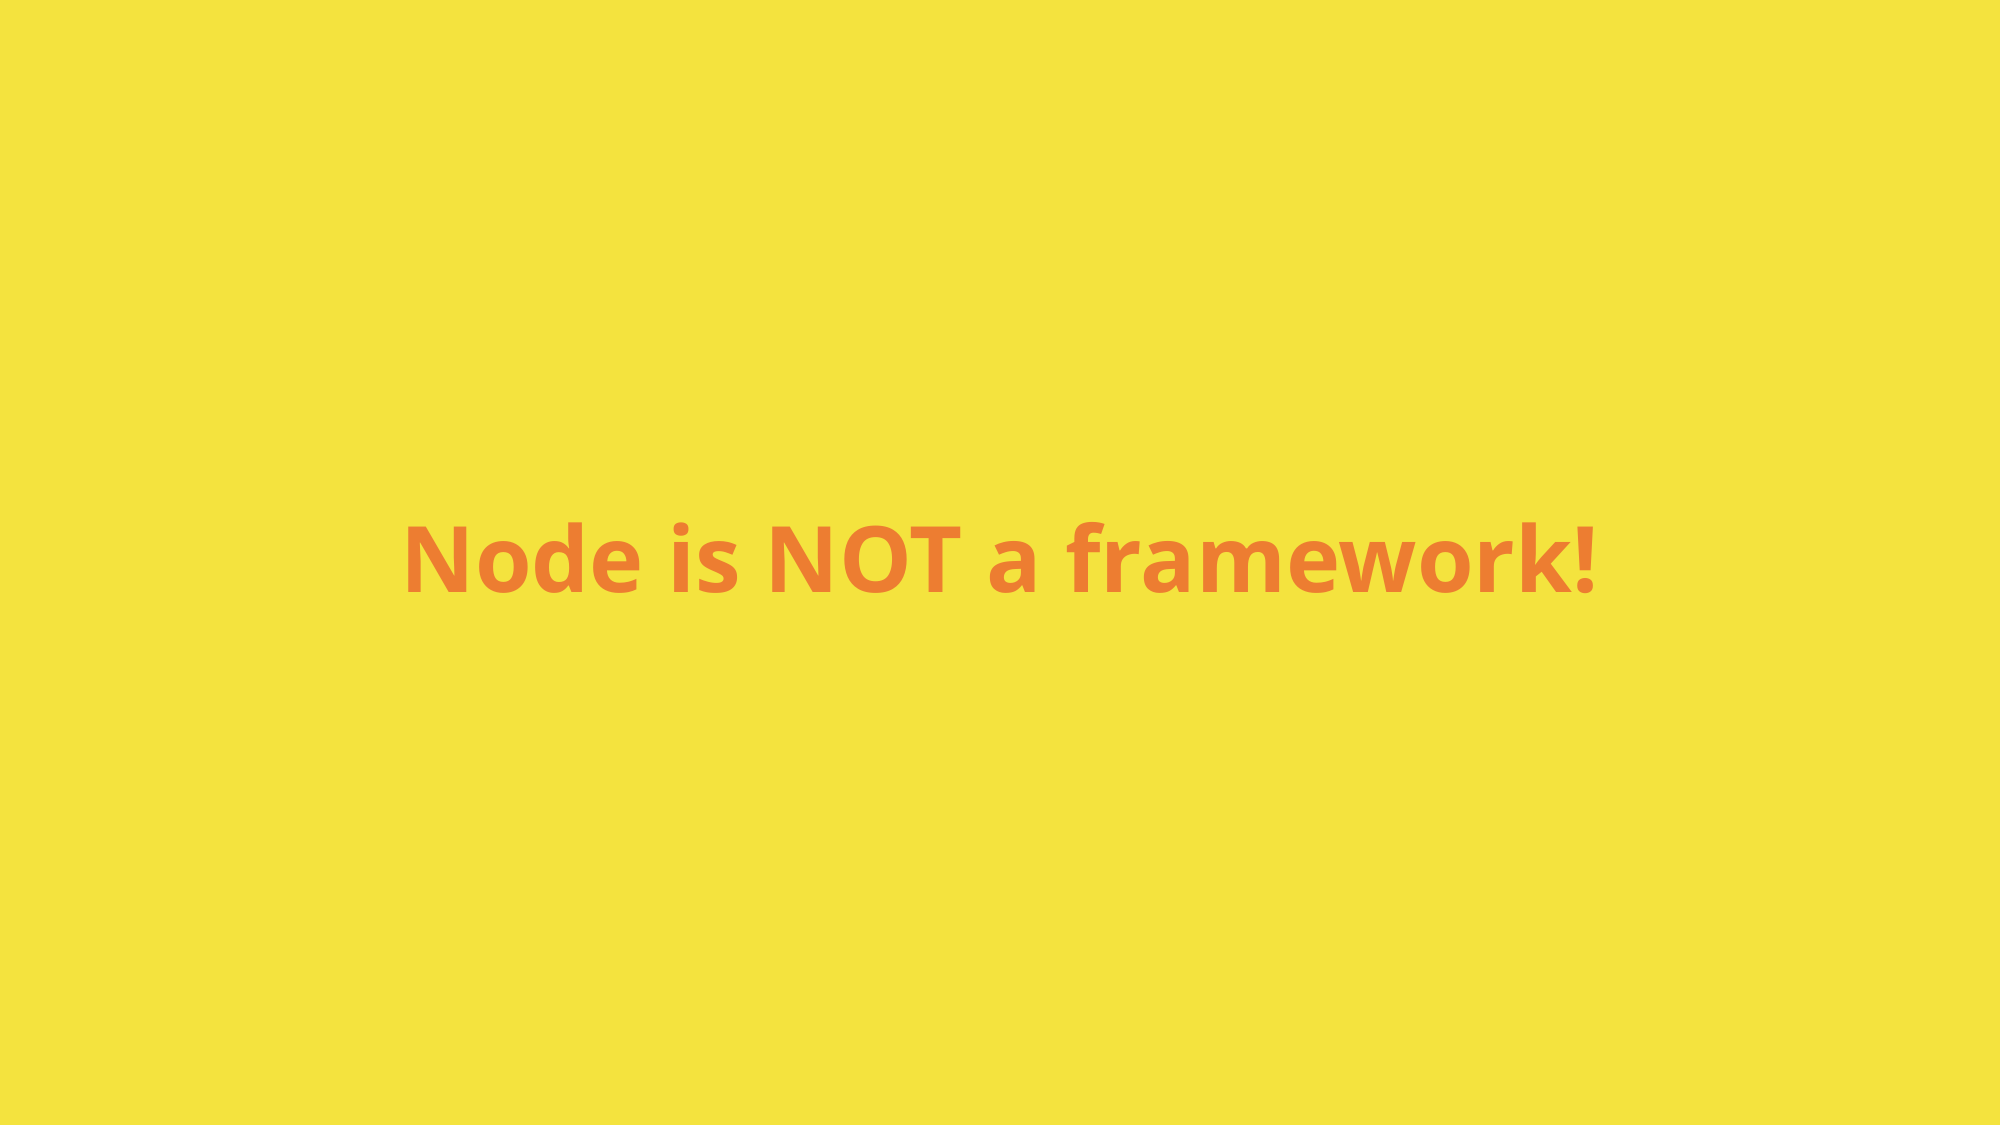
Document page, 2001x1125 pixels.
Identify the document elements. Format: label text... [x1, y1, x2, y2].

title Node is NOT a framework! [137, 453, 1863, 672]
